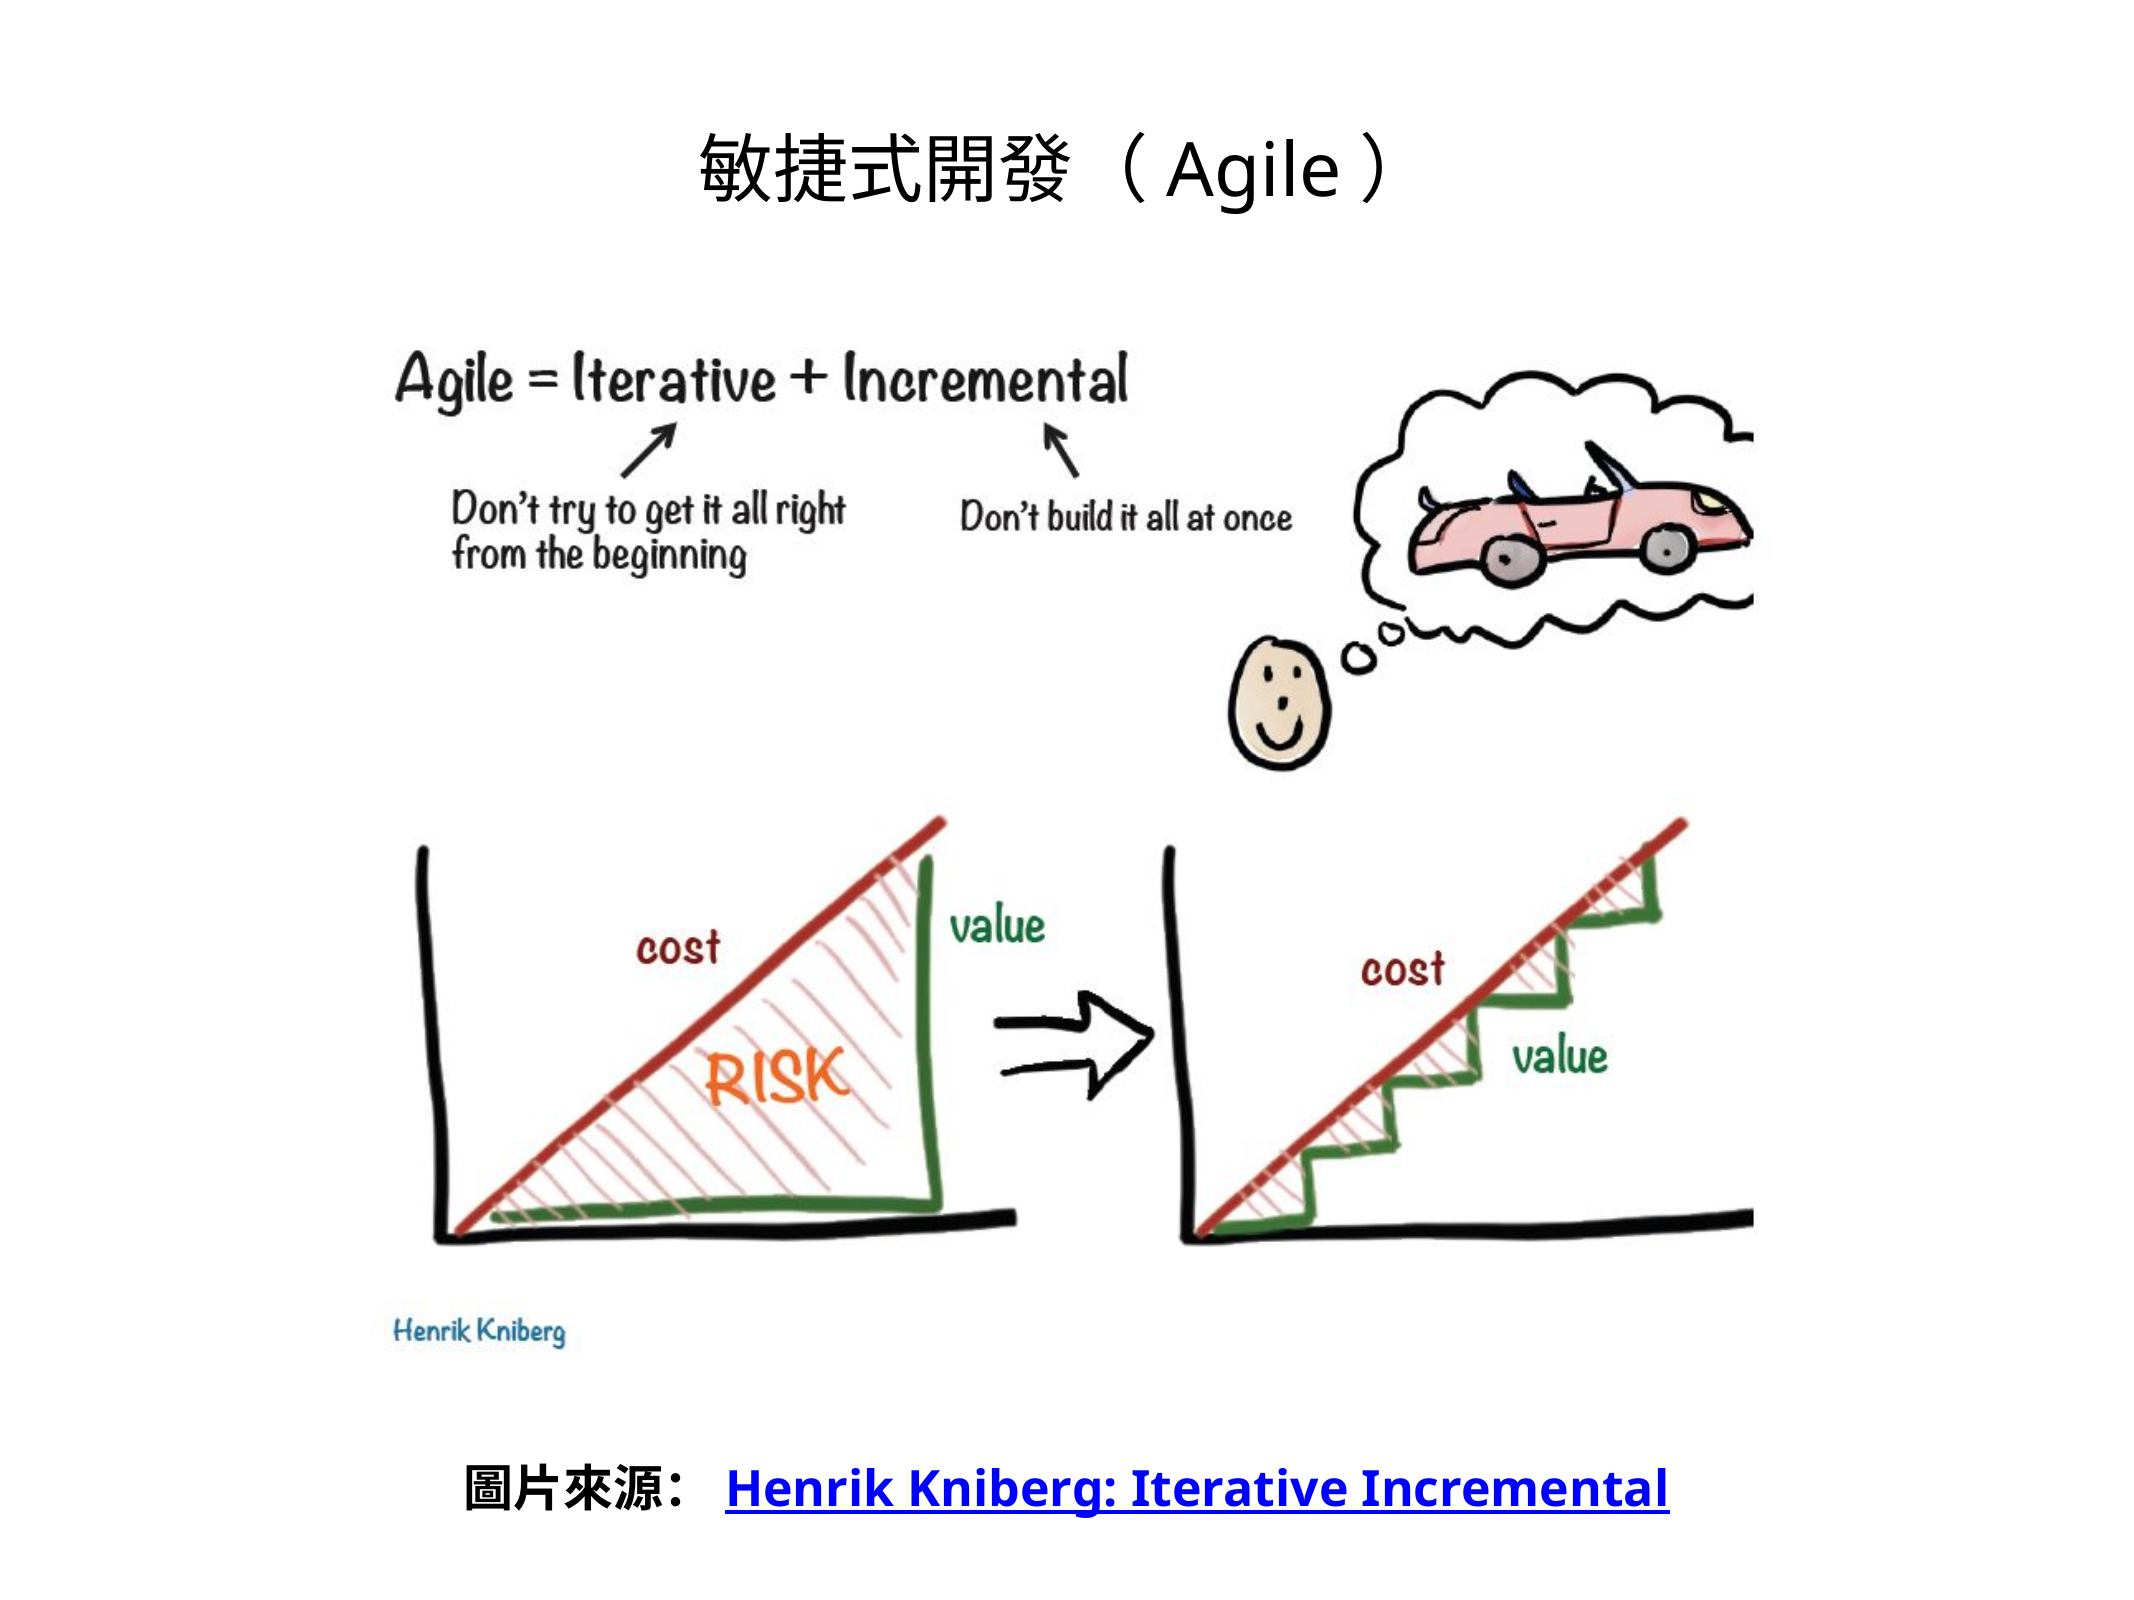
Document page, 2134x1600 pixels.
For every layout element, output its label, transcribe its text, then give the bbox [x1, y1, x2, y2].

text_box 圖片來源：Henrik Kniberg: Iterative Incremental [454, 1448, 1679, 1534]
picture [265, 268, 1869, 1399]
title 敏捷式開發（Agile） [207, 57, 1926, 220]
